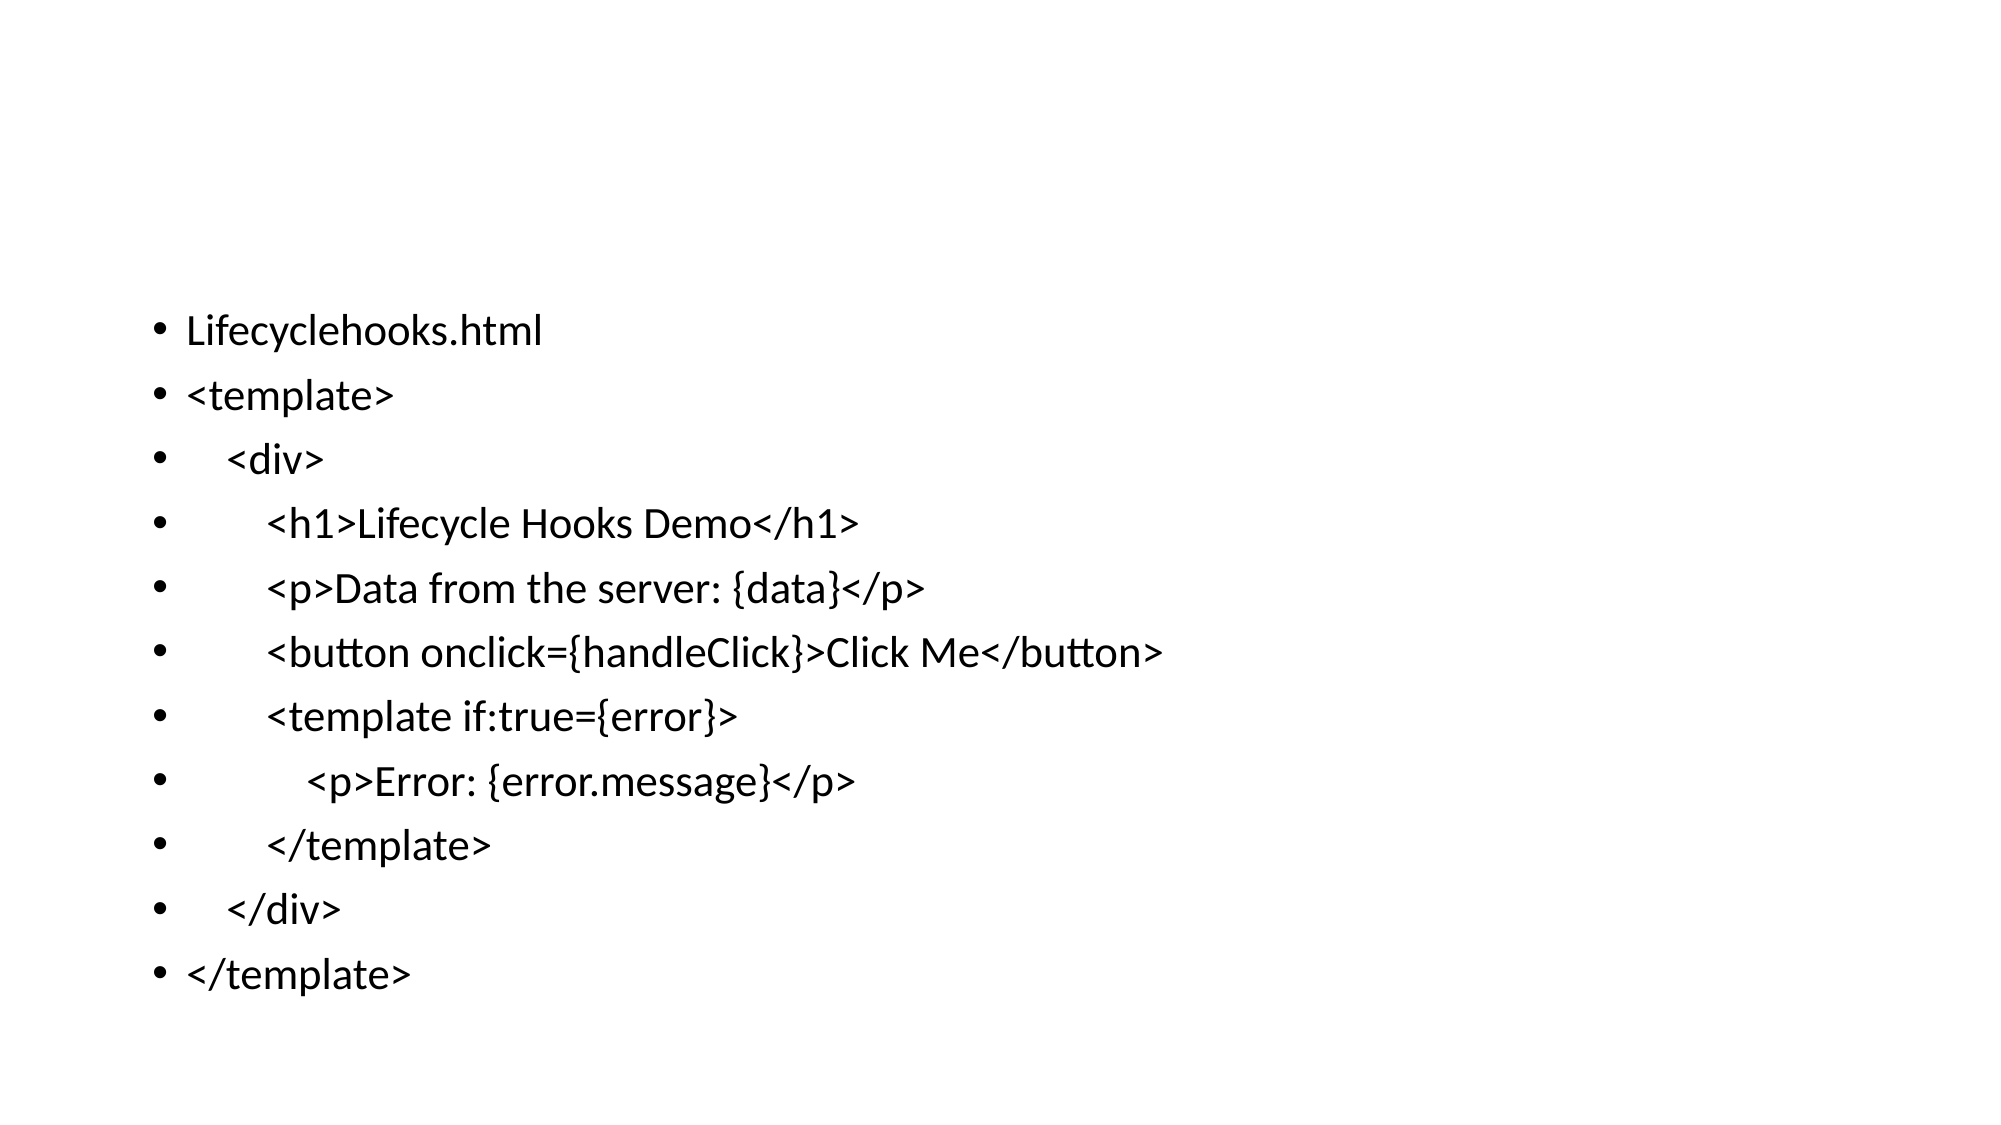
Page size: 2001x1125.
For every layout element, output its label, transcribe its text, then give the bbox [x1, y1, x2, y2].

list Lifecyclehooks.html <template> <div> <h1>Lifecycle Hooks Demo</h1> <p>Data from the server: {data}</p> <button onclick={handleClick}>Click Me</button> <template if:true={error}> <p>Error: {error.message}</p> </template> </div> </template> [137, 299, 1863, 1014]
